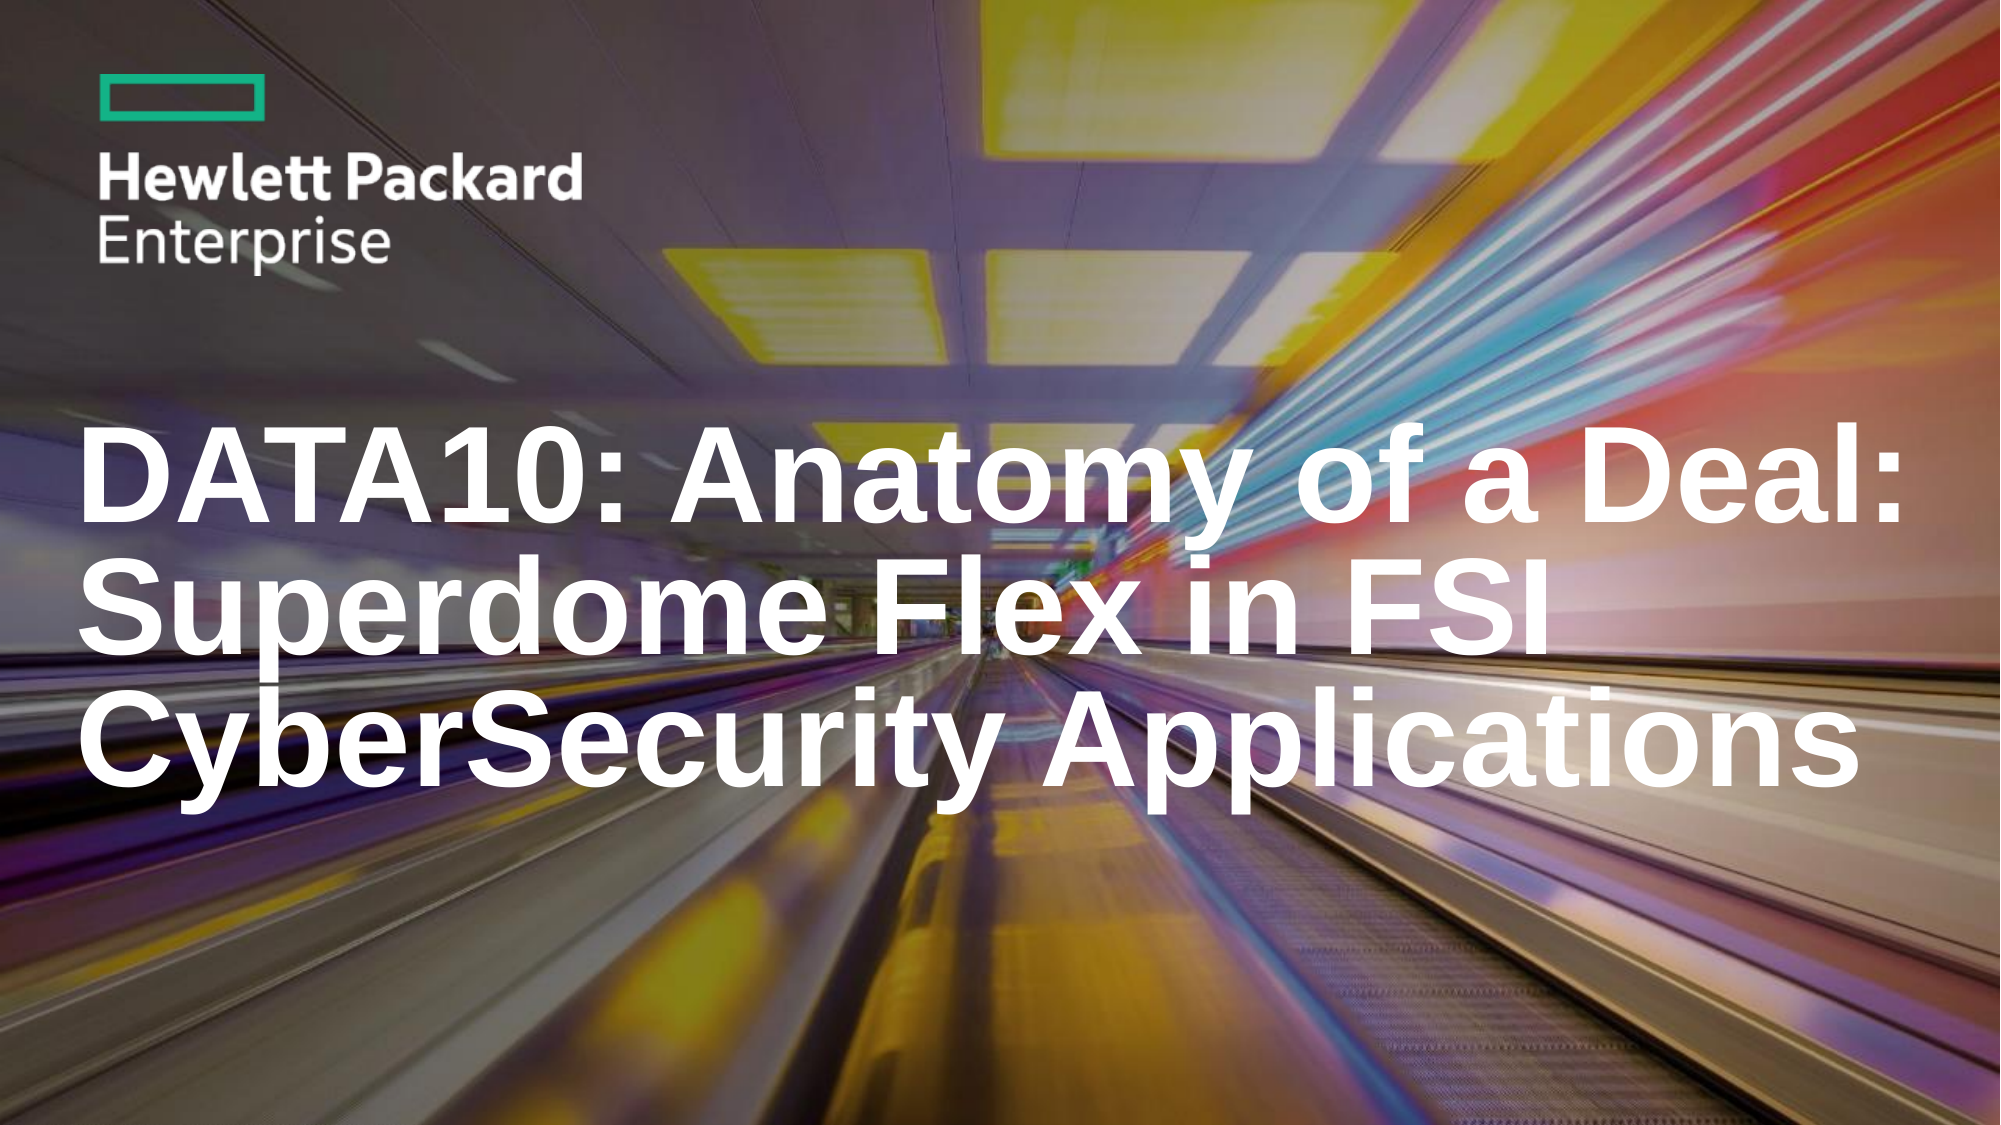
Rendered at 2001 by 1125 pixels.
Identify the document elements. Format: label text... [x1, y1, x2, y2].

title DATA10: Anatomy of a Deal: Superdome Flex in FSI CyberSecurity Applications [75, 437, 2000, 813]
picture [0, 0, 2000, 1125]
